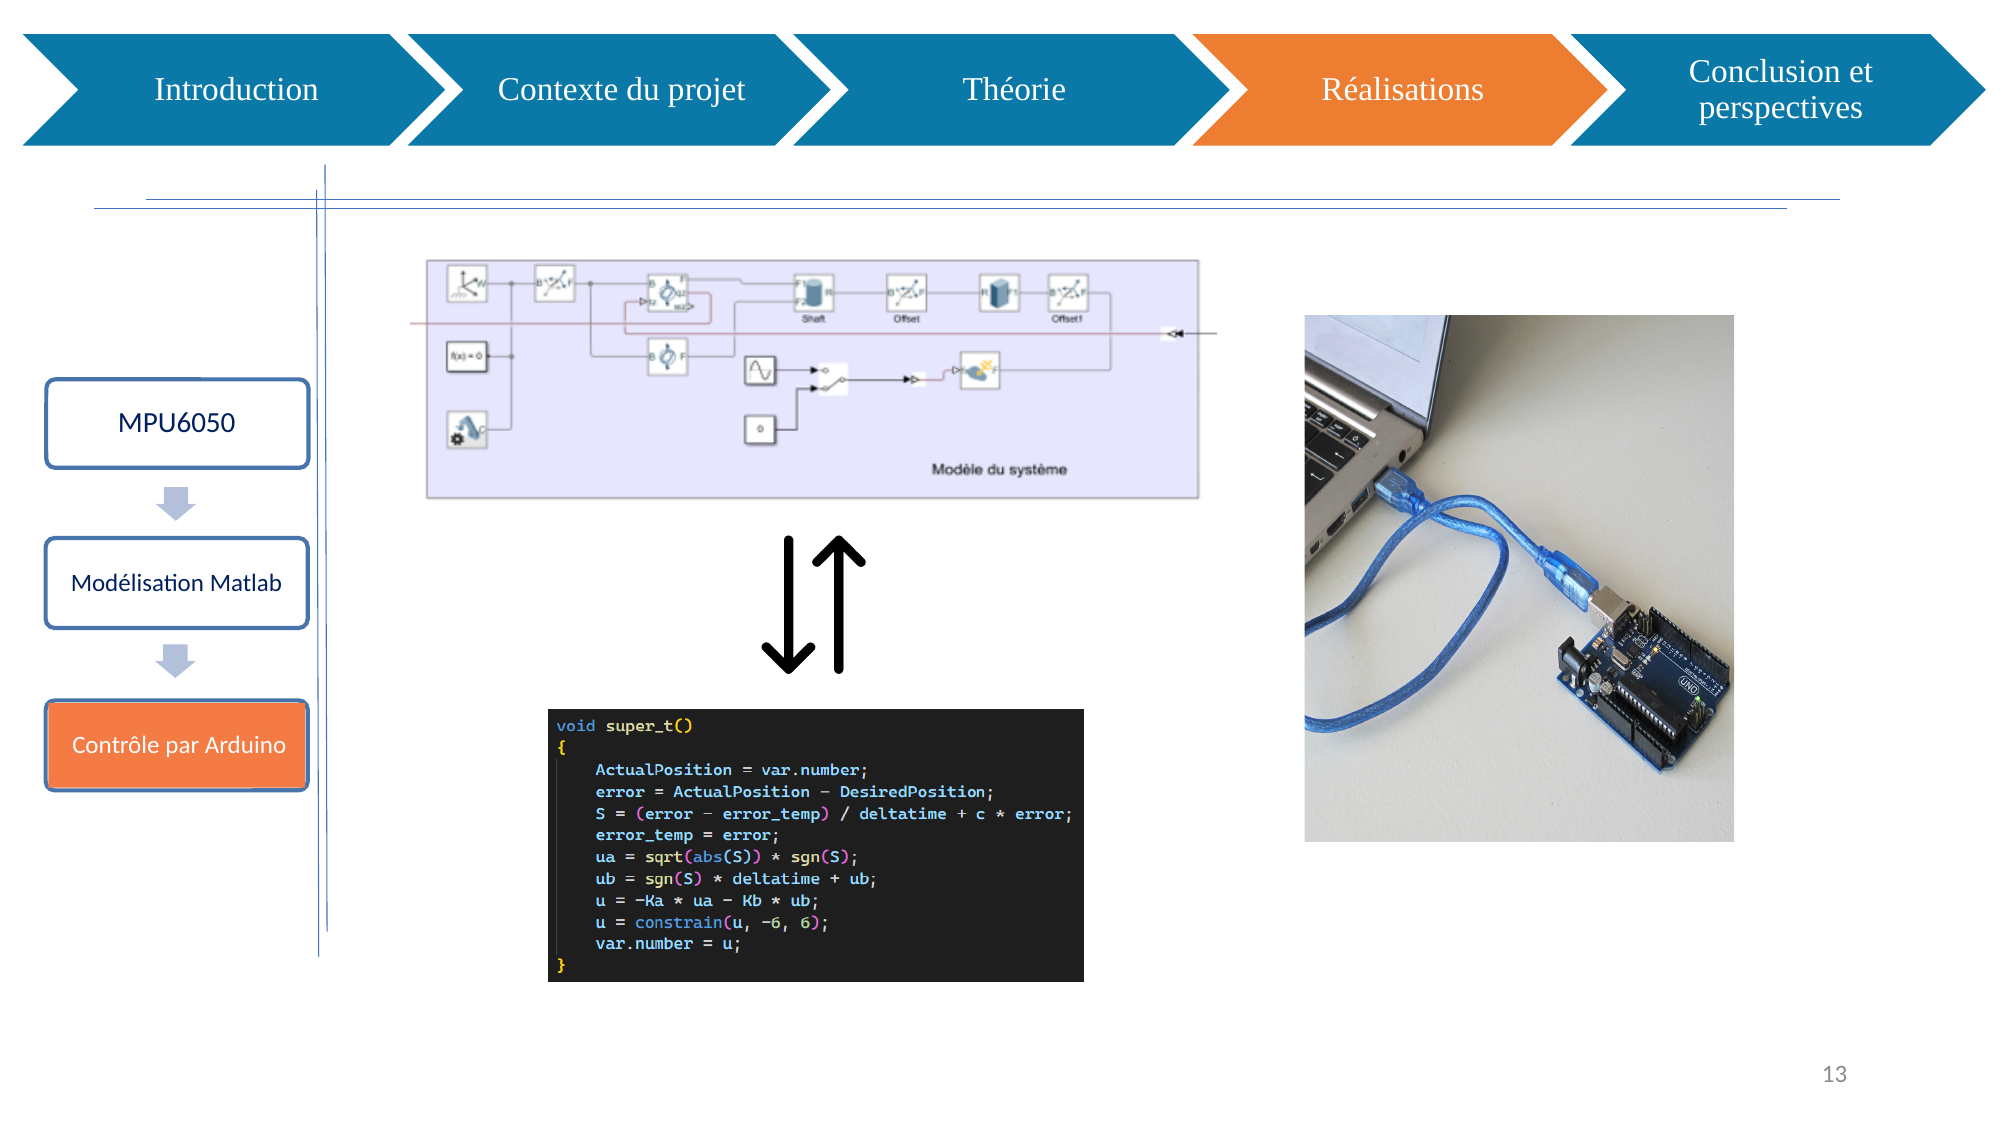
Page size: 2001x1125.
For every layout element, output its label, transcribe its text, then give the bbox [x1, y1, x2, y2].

picture [410, 255, 1217, 514]
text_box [45, 537, 308, 628]
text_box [155, 487, 197, 521]
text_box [19, 32, 1988, 147]
slide_number 13 [1412, 1042, 1863, 1103]
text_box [324, 209, 328, 932]
picture [548, 709, 1084, 982]
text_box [45, 700, 308, 791]
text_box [46, 379, 309, 468]
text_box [324, 164, 328, 208]
picture [1304, 315, 1735, 842]
picture [738, 529, 889, 680]
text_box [154, 644, 196, 679]
